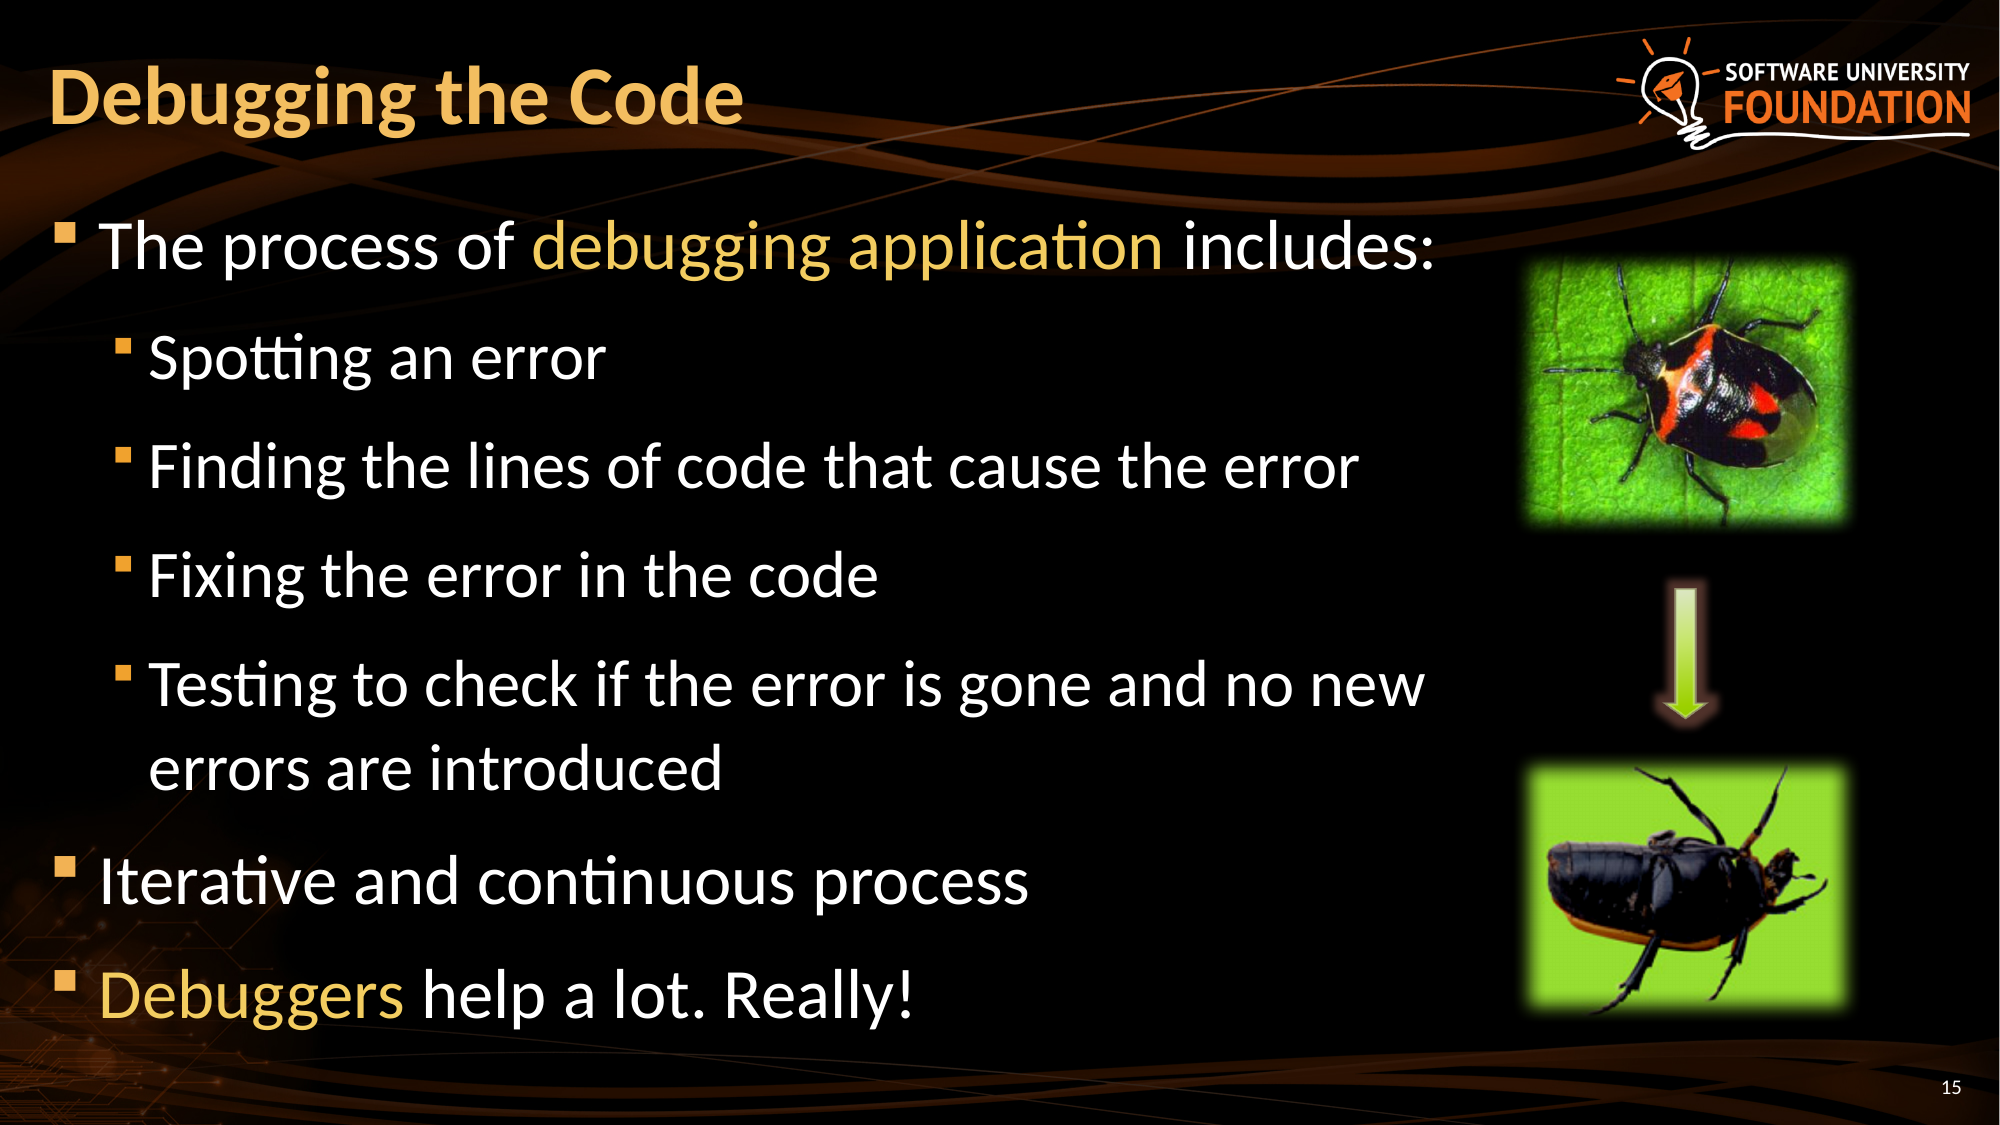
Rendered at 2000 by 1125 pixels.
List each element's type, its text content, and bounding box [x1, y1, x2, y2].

title Debugging the Code [30, 6, 1602, 189]
slide_number 15 [1897, 1070, 1968, 1103]
picture [0, 0, 2000, 1125]
list The process of debugging application includes: Spotting an error Finding the lines of code that cause the error Fixing the error in the code Testing to check if the error is gone and no new errors are introduced Iterative and continuous process Debuggers help a lot. Really! [31, 189, 1512, 1103]
